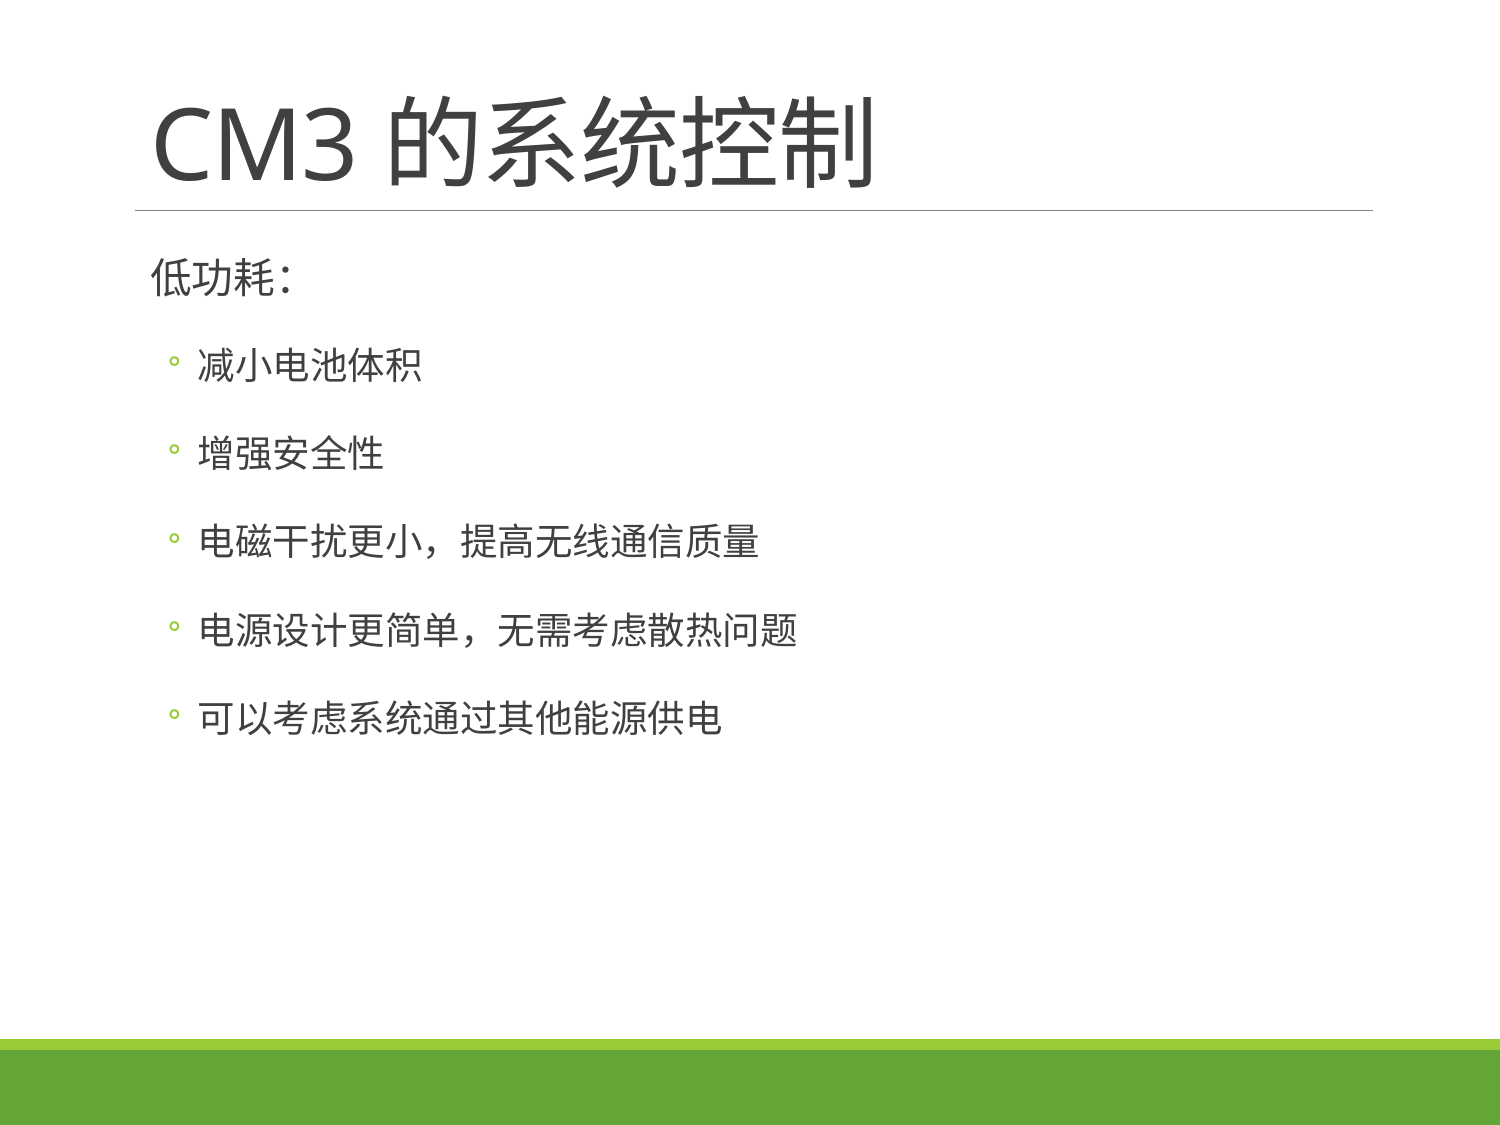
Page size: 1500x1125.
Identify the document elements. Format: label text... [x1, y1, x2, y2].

list 低功耗： 减小电池体积 增强安全性 电磁干扰更小，提高无线通信质量 电源设计更简单，无需考虑散热问题 可以考虑系统通过其他能源供电 [135, 219, 1373, 1022]
title CM3的系统控制 [135, 47, 1373, 209]
